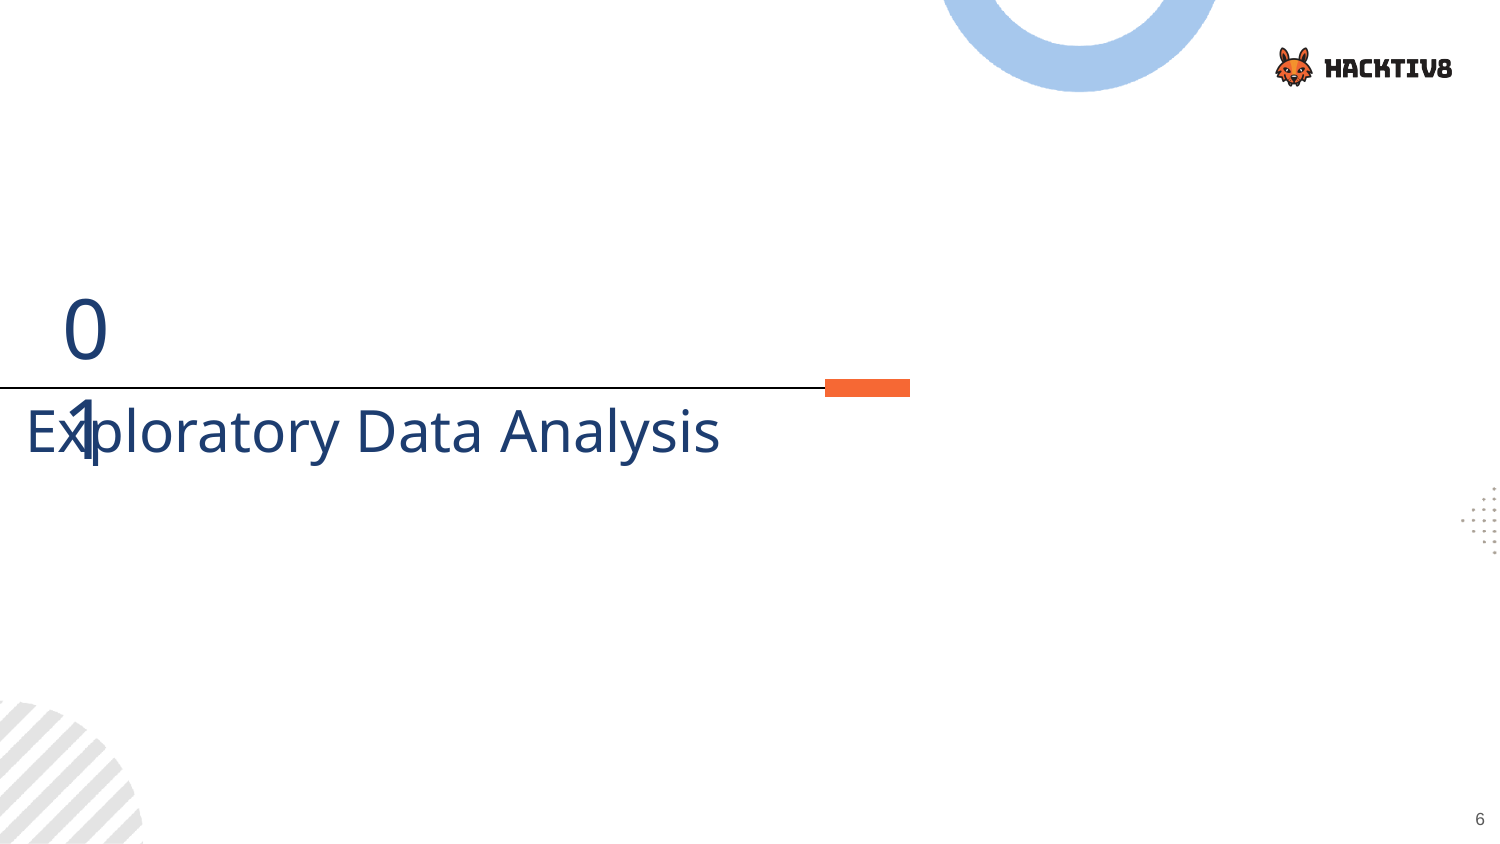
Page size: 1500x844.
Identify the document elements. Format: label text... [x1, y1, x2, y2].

text_box 01 [48, 261, 171, 380]
text_box Exploratory Data Analysis [10, 416, 843, 465]
picture [0, 0, 1500, 844]
text_box Exploratory Data Analysis [10, 379, 825, 386]
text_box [0, 387, 910, 407]
slide_number 6 [1457, 794, 1500, 844]
